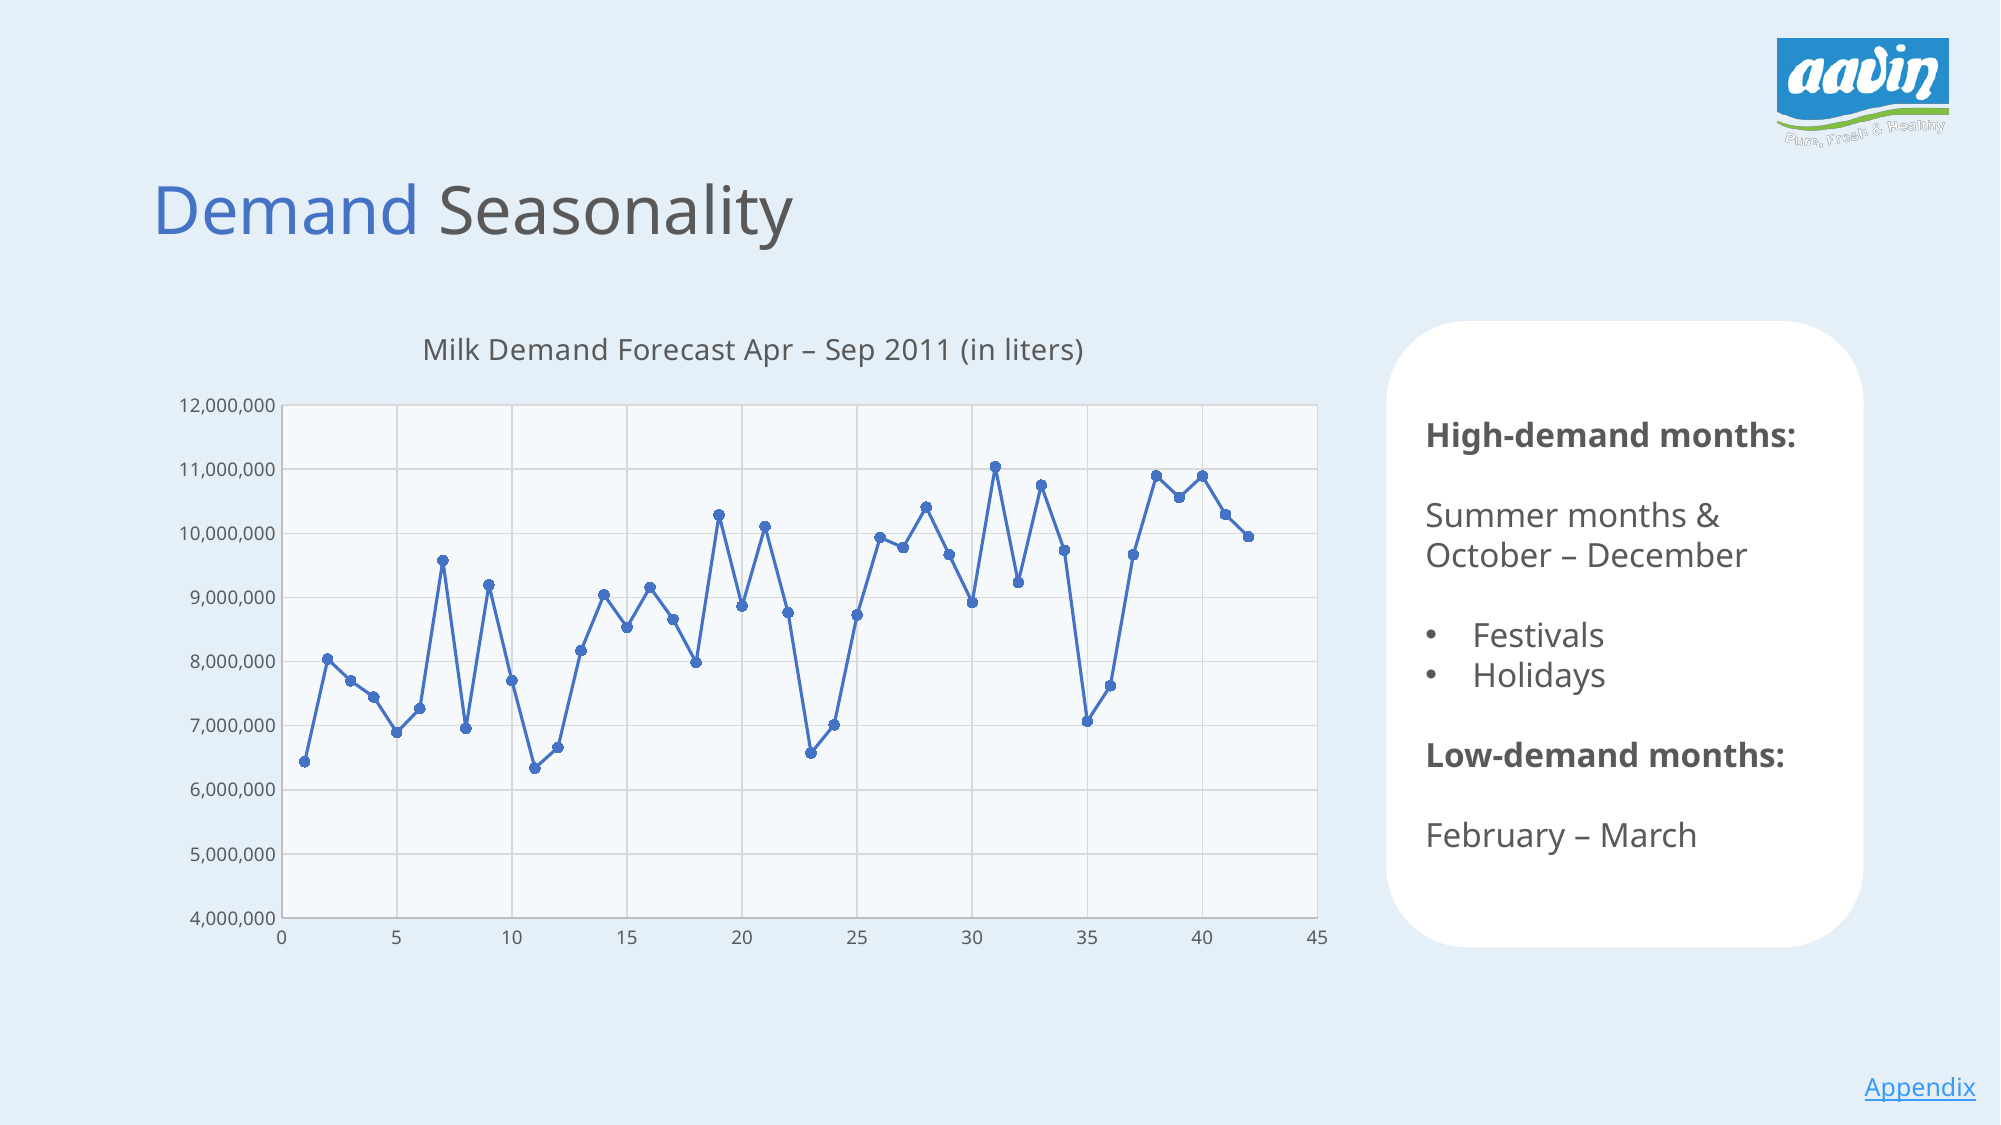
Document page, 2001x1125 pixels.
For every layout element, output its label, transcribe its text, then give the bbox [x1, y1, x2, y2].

text_box High-demand months: Summer months & October – December Festivals Holidays Low-demand months: February – March [1386, 321, 1864, 948]
picture [1775, 37, 1950, 150]
text_box Appendix [1733, 1064, 1991, 1114]
chart [154, 299, 1353, 964]
text_box Demand Seasonality [137, 104, 1863, 323]
